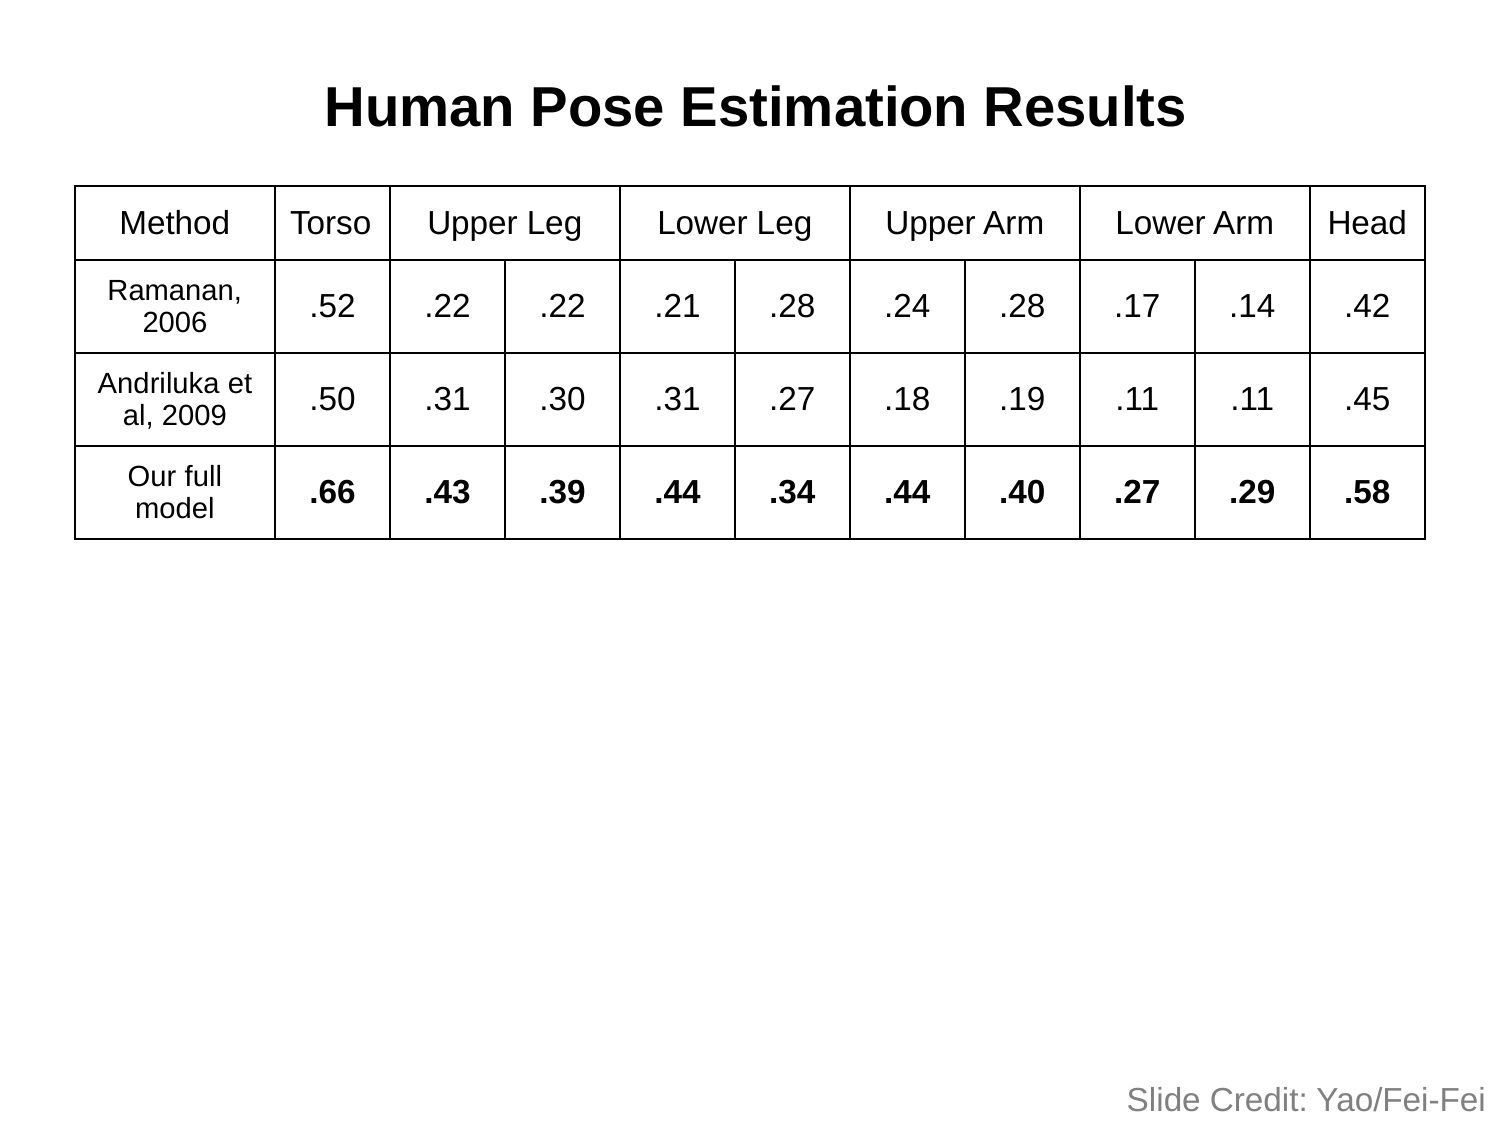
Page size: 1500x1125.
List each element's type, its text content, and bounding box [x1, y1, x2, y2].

table_cell .34 [736, 447, 849, 538]
table_cell .50 [276, 354, 389, 445]
table_cell .42 [1311, 261, 1424, 352]
table_header Upper Leg [391, 187, 619, 259]
table_cell .28 [966, 261, 1079, 352]
table_cell .44 [621, 447, 734, 538]
table_cell .24 [851, 261, 964, 352]
table_cell .27 [736, 354, 849, 445]
table_cell .45 [1311, 354, 1424, 445]
table_cell .29 [1196, 447, 1309, 538]
table_cell .28 [736, 261, 849, 352]
table_cell Our full model [76, 447, 274, 538]
table_header Head [1311, 187, 1424, 259]
table_cell Andriluka et al, 2009 [76, 354, 274, 445]
table_cell .31 [391, 354, 504, 445]
table_cell .44 [851, 447, 964, 538]
table_cell .11 [1196, 354, 1309, 445]
table_cell .22 [506, 261, 619, 352]
table_cell Ramanan, 2006 [76, 261, 274, 352]
table_header Lower Leg [621, 187, 849, 259]
table_cell .30 [506, 354, 619, 445]
table_cell .43 [391, 447, 504, 538]
text_box Slide Credit: Yao/Fei-Fei [1111, 1070, 1500, 1125]
table_cell .22 [391, 261, 504, 352]
table_header Upper Arm [851, 187, 1079, 259]
table_cell .27 [1081, 447, 1194, 538]
table_header Lower Arm [1081, 187, 1309, 259]
table_cell .14 [1196, 261, 1309, 352]
table_cell .17 [1081, 261, 1194, 352]
table_cell .21 [621, 261, 734, 352]
table_header Torso [276, 187, 389, 259]
table_cell .66 [276, 447, 389, 538]
table_cell .18 [851, 354, 964, 445]
table_cell .39 [506, 447, 619, 538]
table_cell .31 [621, 354, 734, 445]
table_cell .11 [1081, 354, 1194, 445]
table_cell .19 [966, 354, 1079, 445]
table_cell .40 [966, 447, 1079, 538]
table_cell .52 [276, 261, 389, 352]
text_box Human Pose Estimation Results [112, 62, 1400, 150]
table_header Method [76, 187, 274, 259]
table_cell .58 [1311, 447, 1424, 538]
